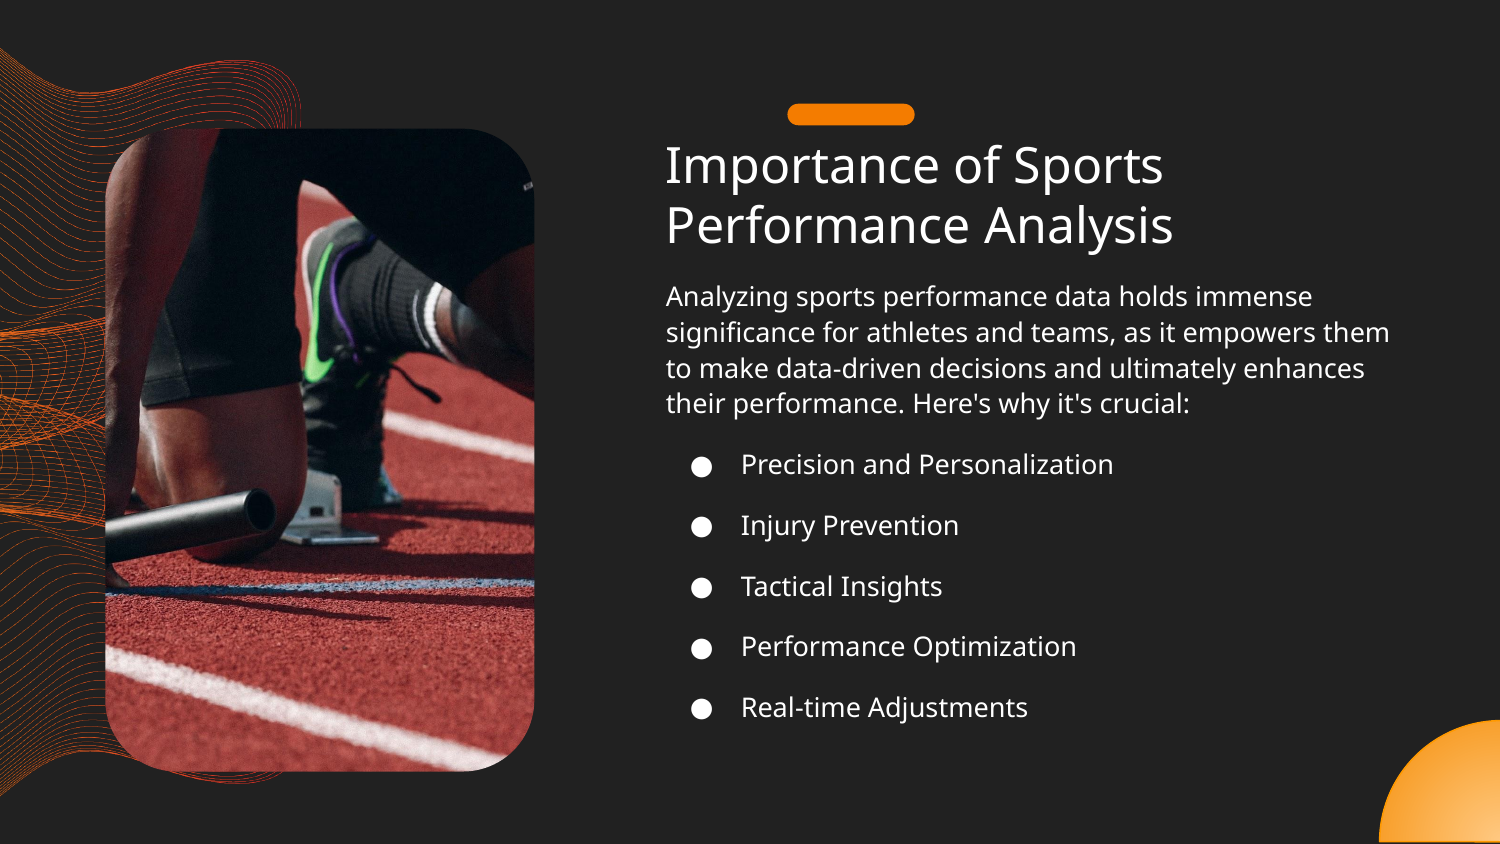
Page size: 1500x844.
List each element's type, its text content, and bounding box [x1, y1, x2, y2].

subtitle Analyzing sports performance data holds immense significance for athletes and teams, as it empowers them to make data-driven decisions and ultimately enhances their performance. Here's why it's crucial: Precision and Personalization Injury Prevention Tactical Insights Performance Optimization Real-time Adjustments [650, 261, 1437, 774]
picture [0, 0, 535, 844]
title Importance of Sports Performance Analysis [650, 140, 1240, 248]
